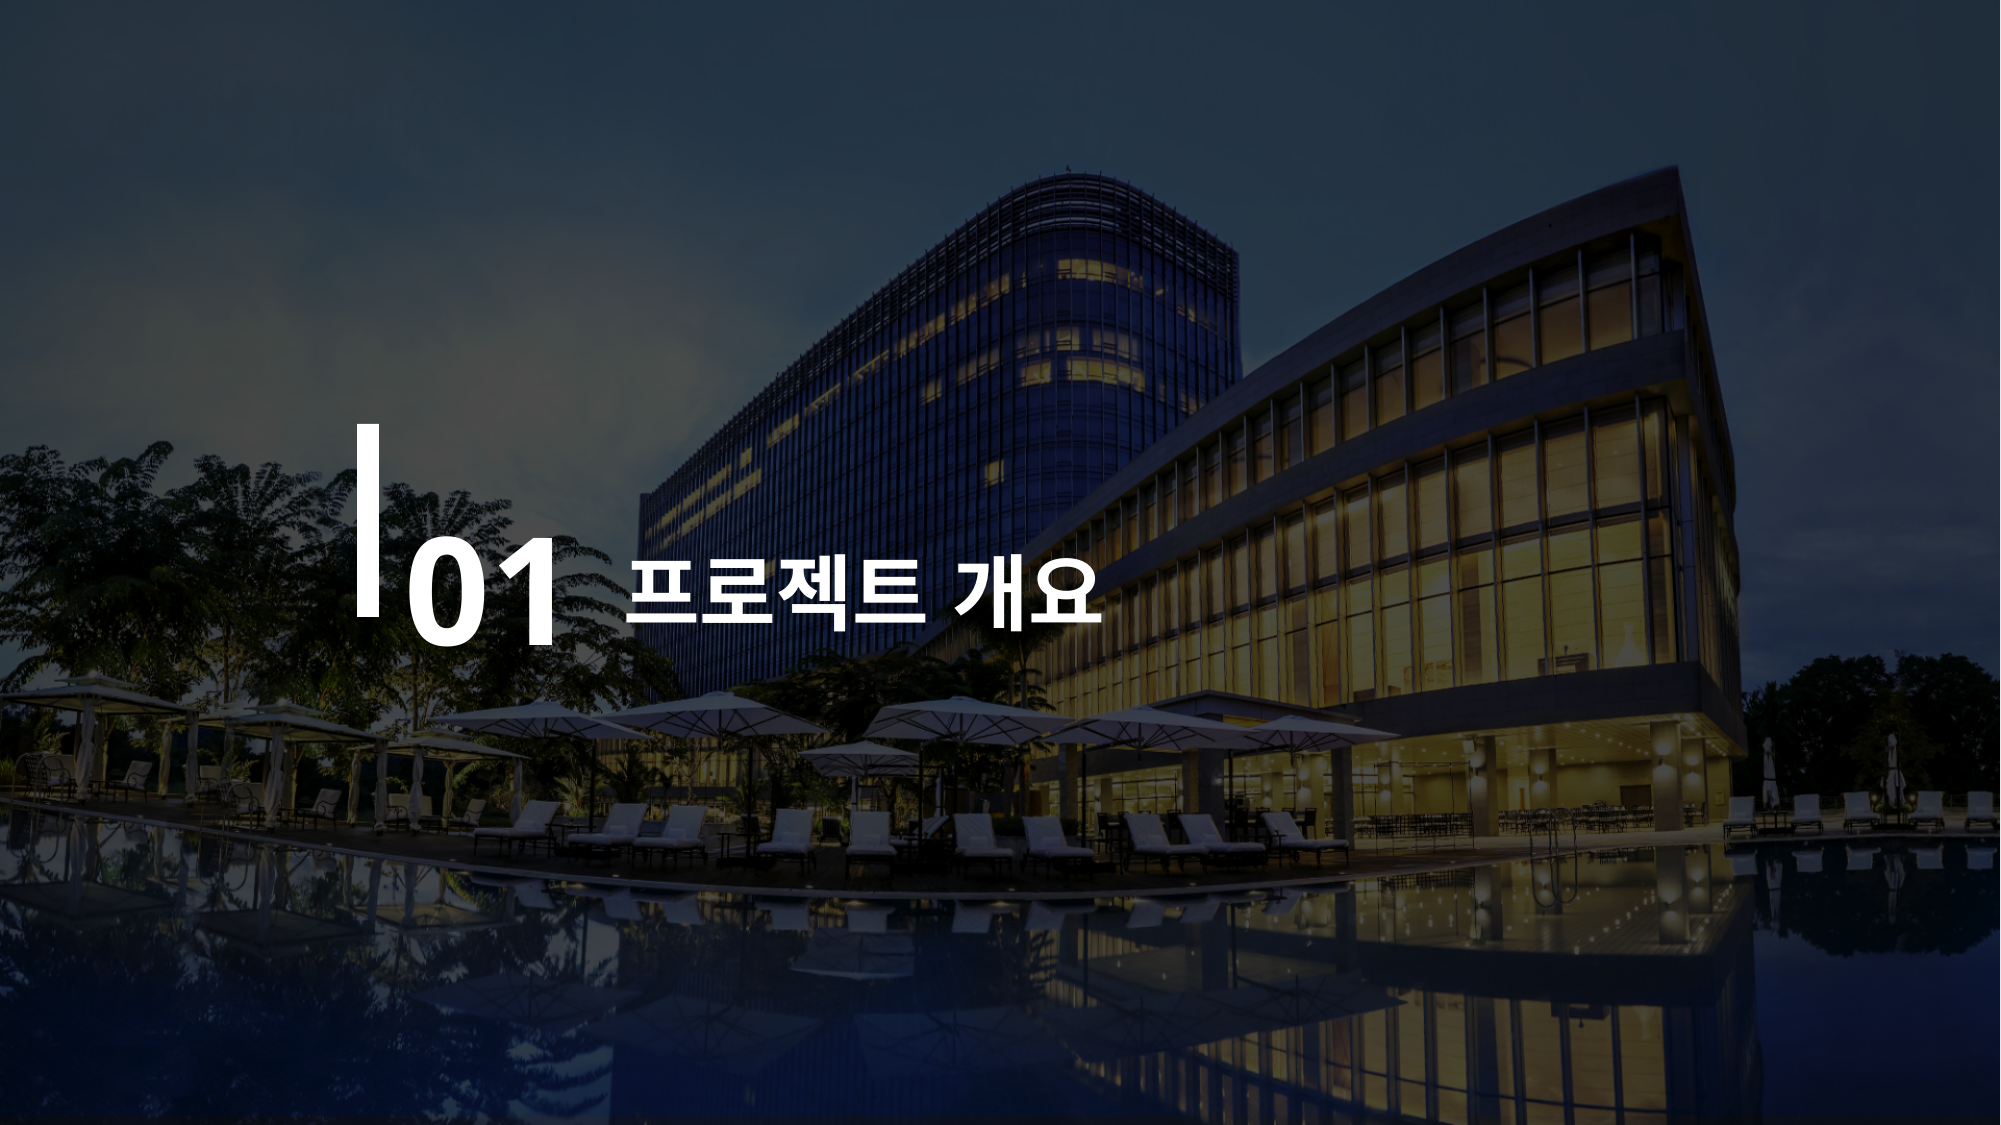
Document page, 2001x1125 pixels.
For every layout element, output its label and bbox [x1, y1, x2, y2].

text_box [0, 0, 2000, 1125]
